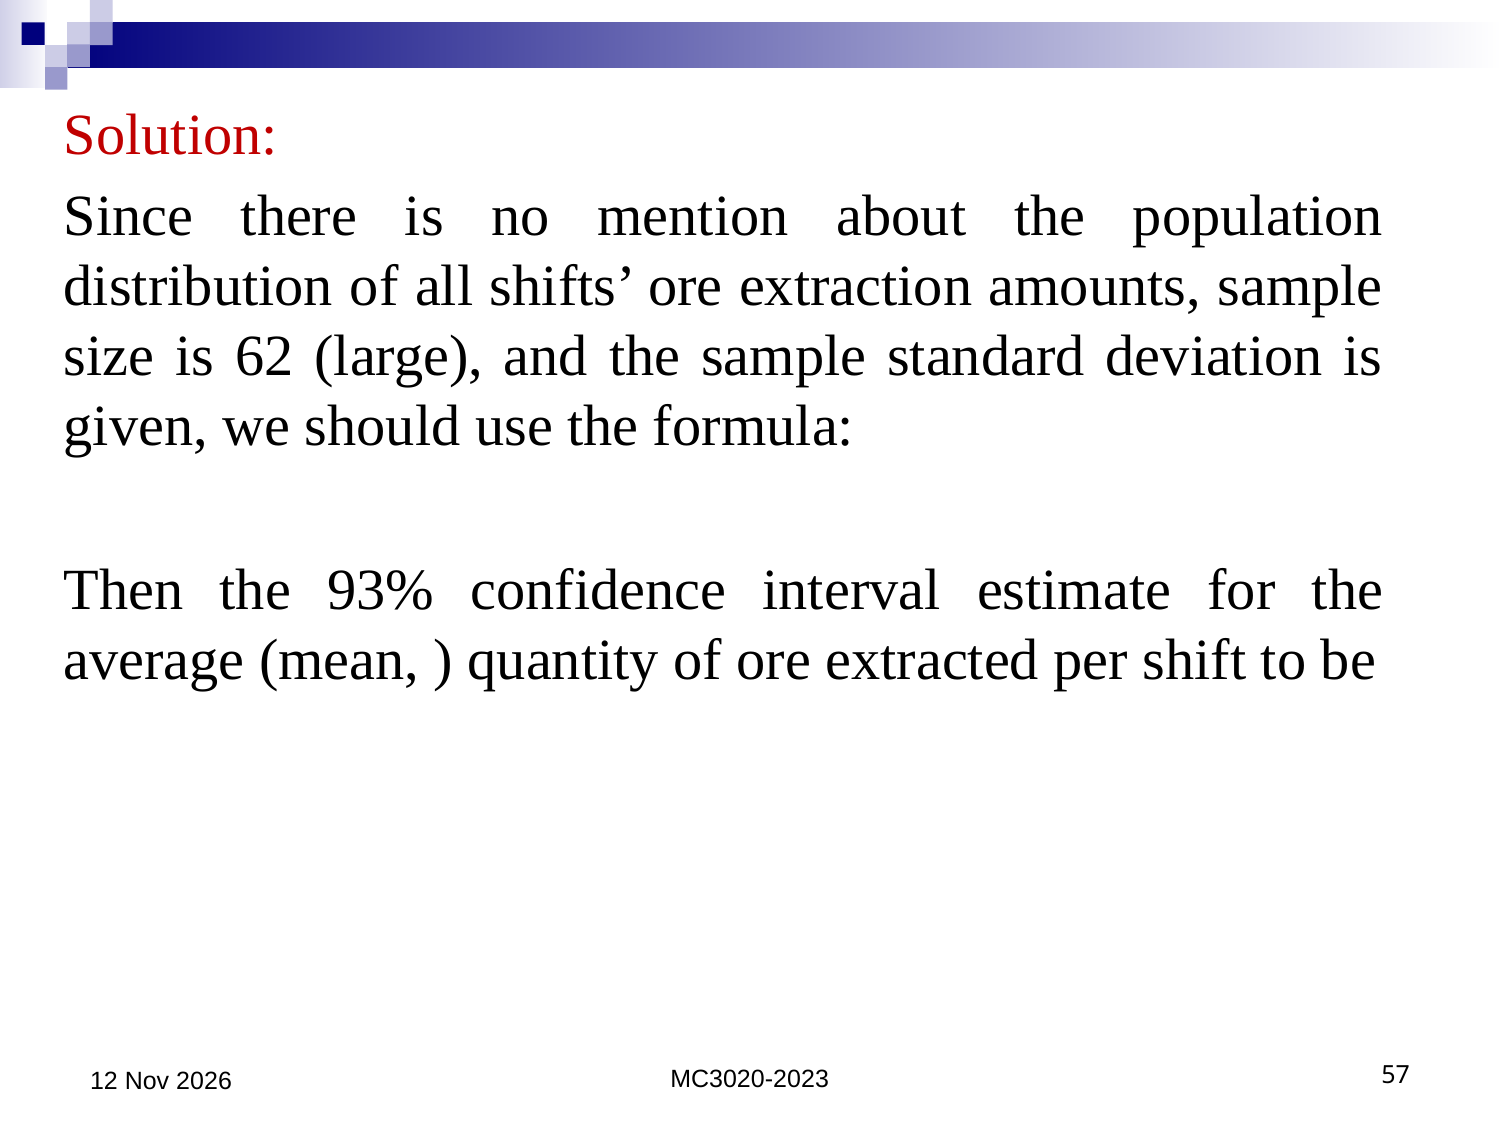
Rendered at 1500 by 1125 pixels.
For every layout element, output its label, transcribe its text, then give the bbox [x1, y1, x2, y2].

footer MC3020-2023 [512, 1025, 988, 1100]
slide_number 57 [1074, 1025, 1425, 1100]
slide_number 14-Jul-25 [75, 1024, 425, 1103]
